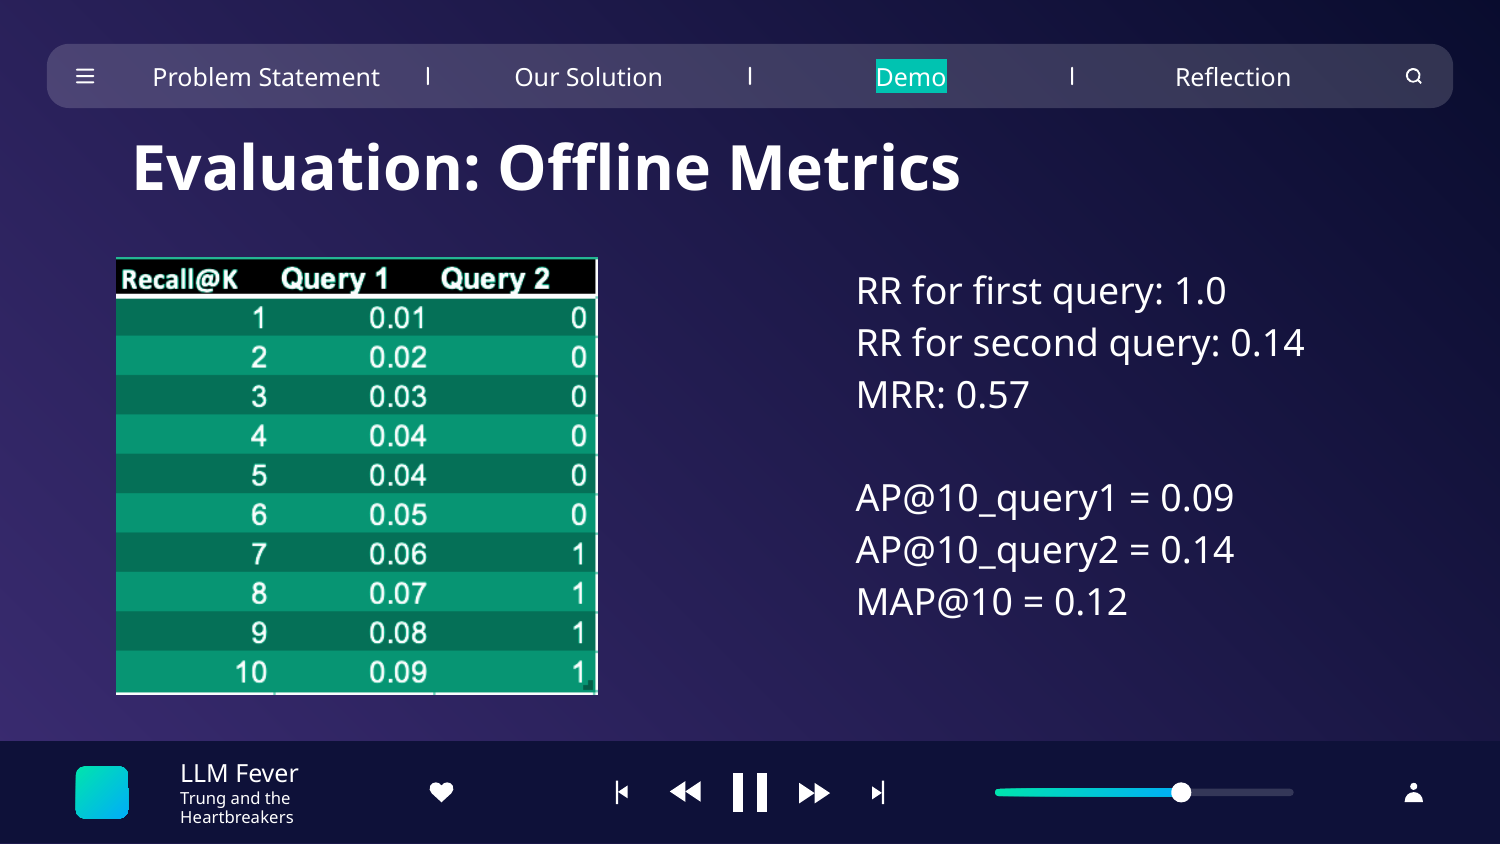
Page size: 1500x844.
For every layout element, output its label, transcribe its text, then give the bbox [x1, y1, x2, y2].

subtitle LLM Fever Trung and the Heartbreakers [165, 766, 392, 819]
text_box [994, 782, 1294, 803]
subtitle Reflection [1083, 49, 1384, 103]
subtitle Our Solution [438, 49, 739, 103]
text_box Evaluation: Offline Metrics [116, 134, 1383, 196]
picture [116, 257, 599, 696]
subtitle Problem Statement [116, 49, 417, 103]
text_box RR for first query: 1.0 RR for second query: 0.14 MRR: 0.57 AP@10_query1 = 0.09 AP@10_query2 = 0.14 MAP@10 = 0.12 [840, 245, 1413, 638]
subtitle Demo [761, 49, 1062, 103]
